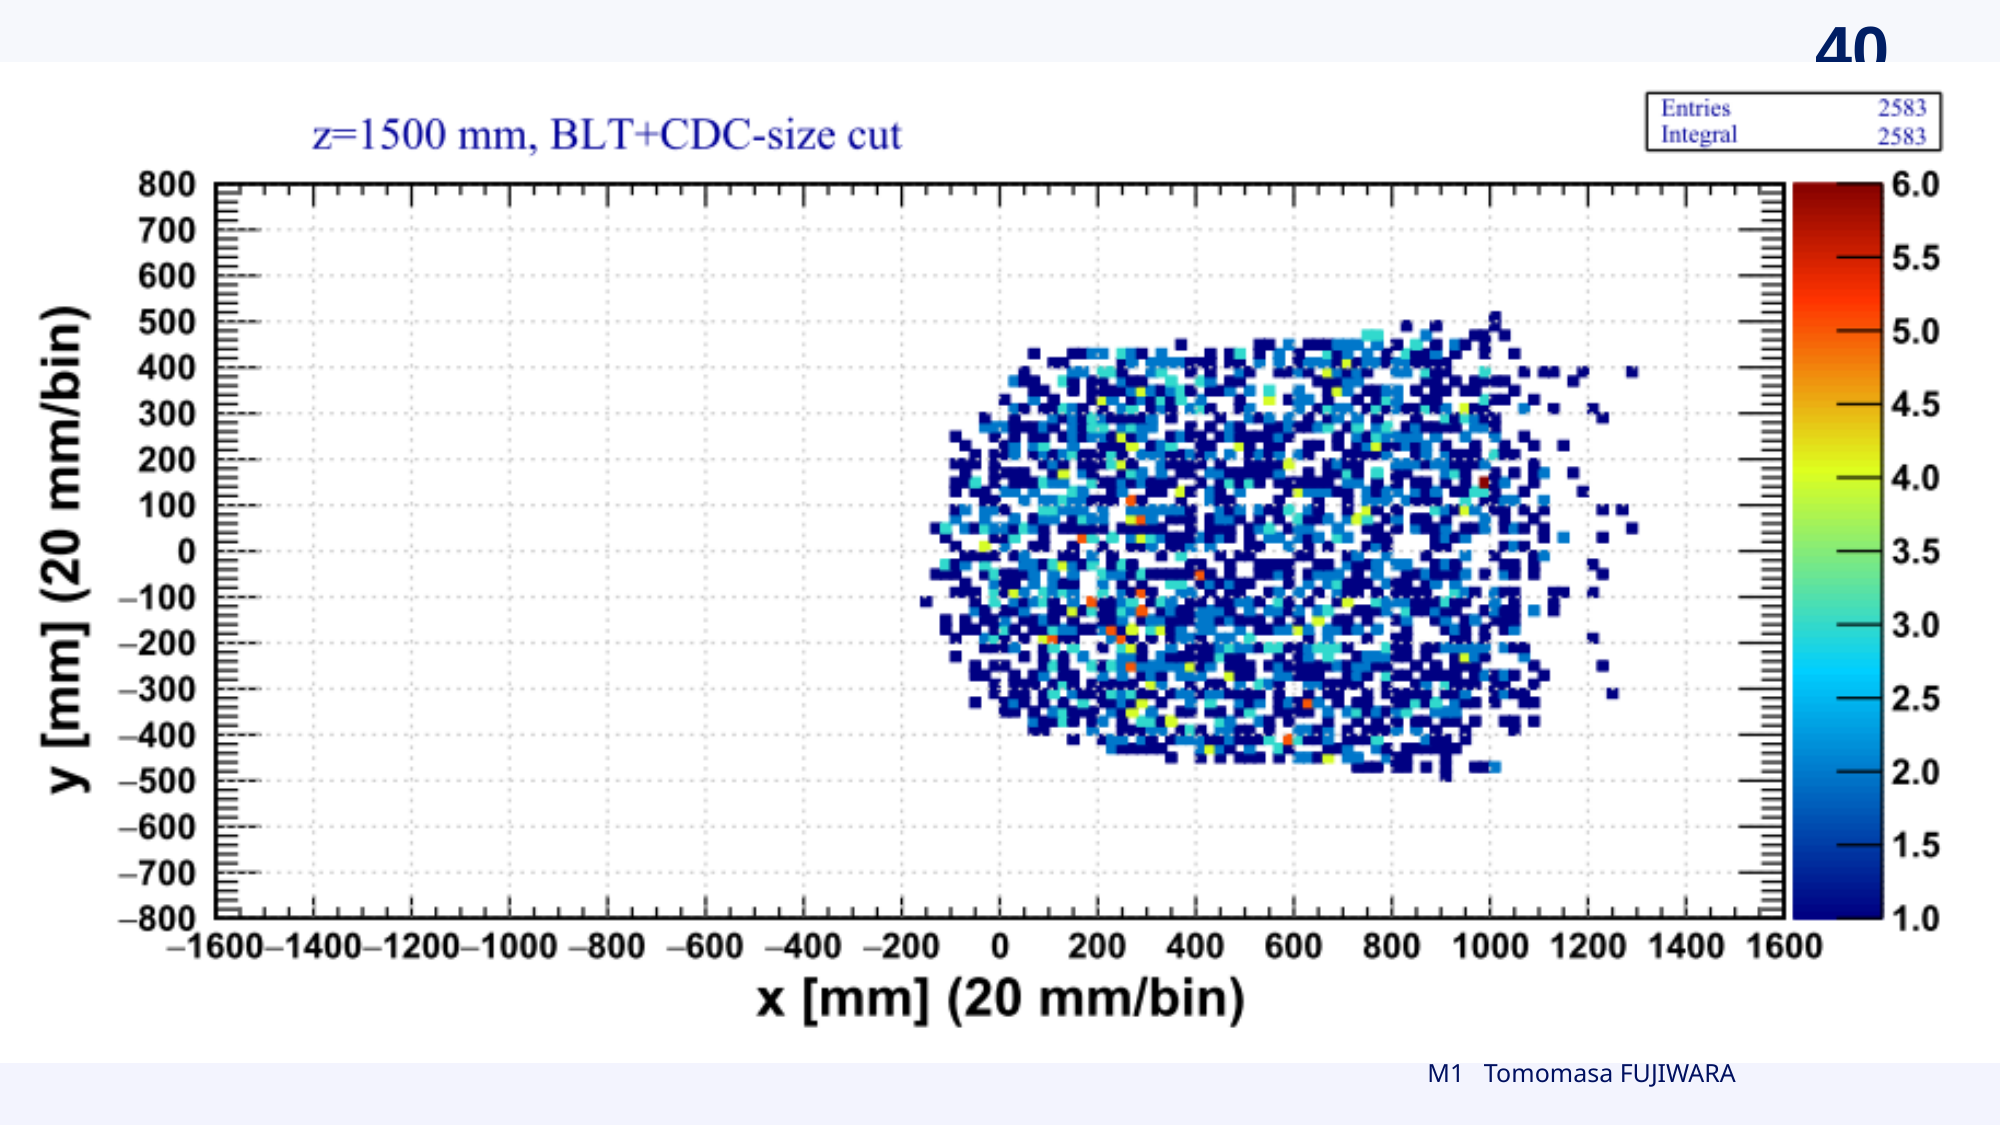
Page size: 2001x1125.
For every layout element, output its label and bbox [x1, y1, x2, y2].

picture [0, 62, 2000, 1063]
